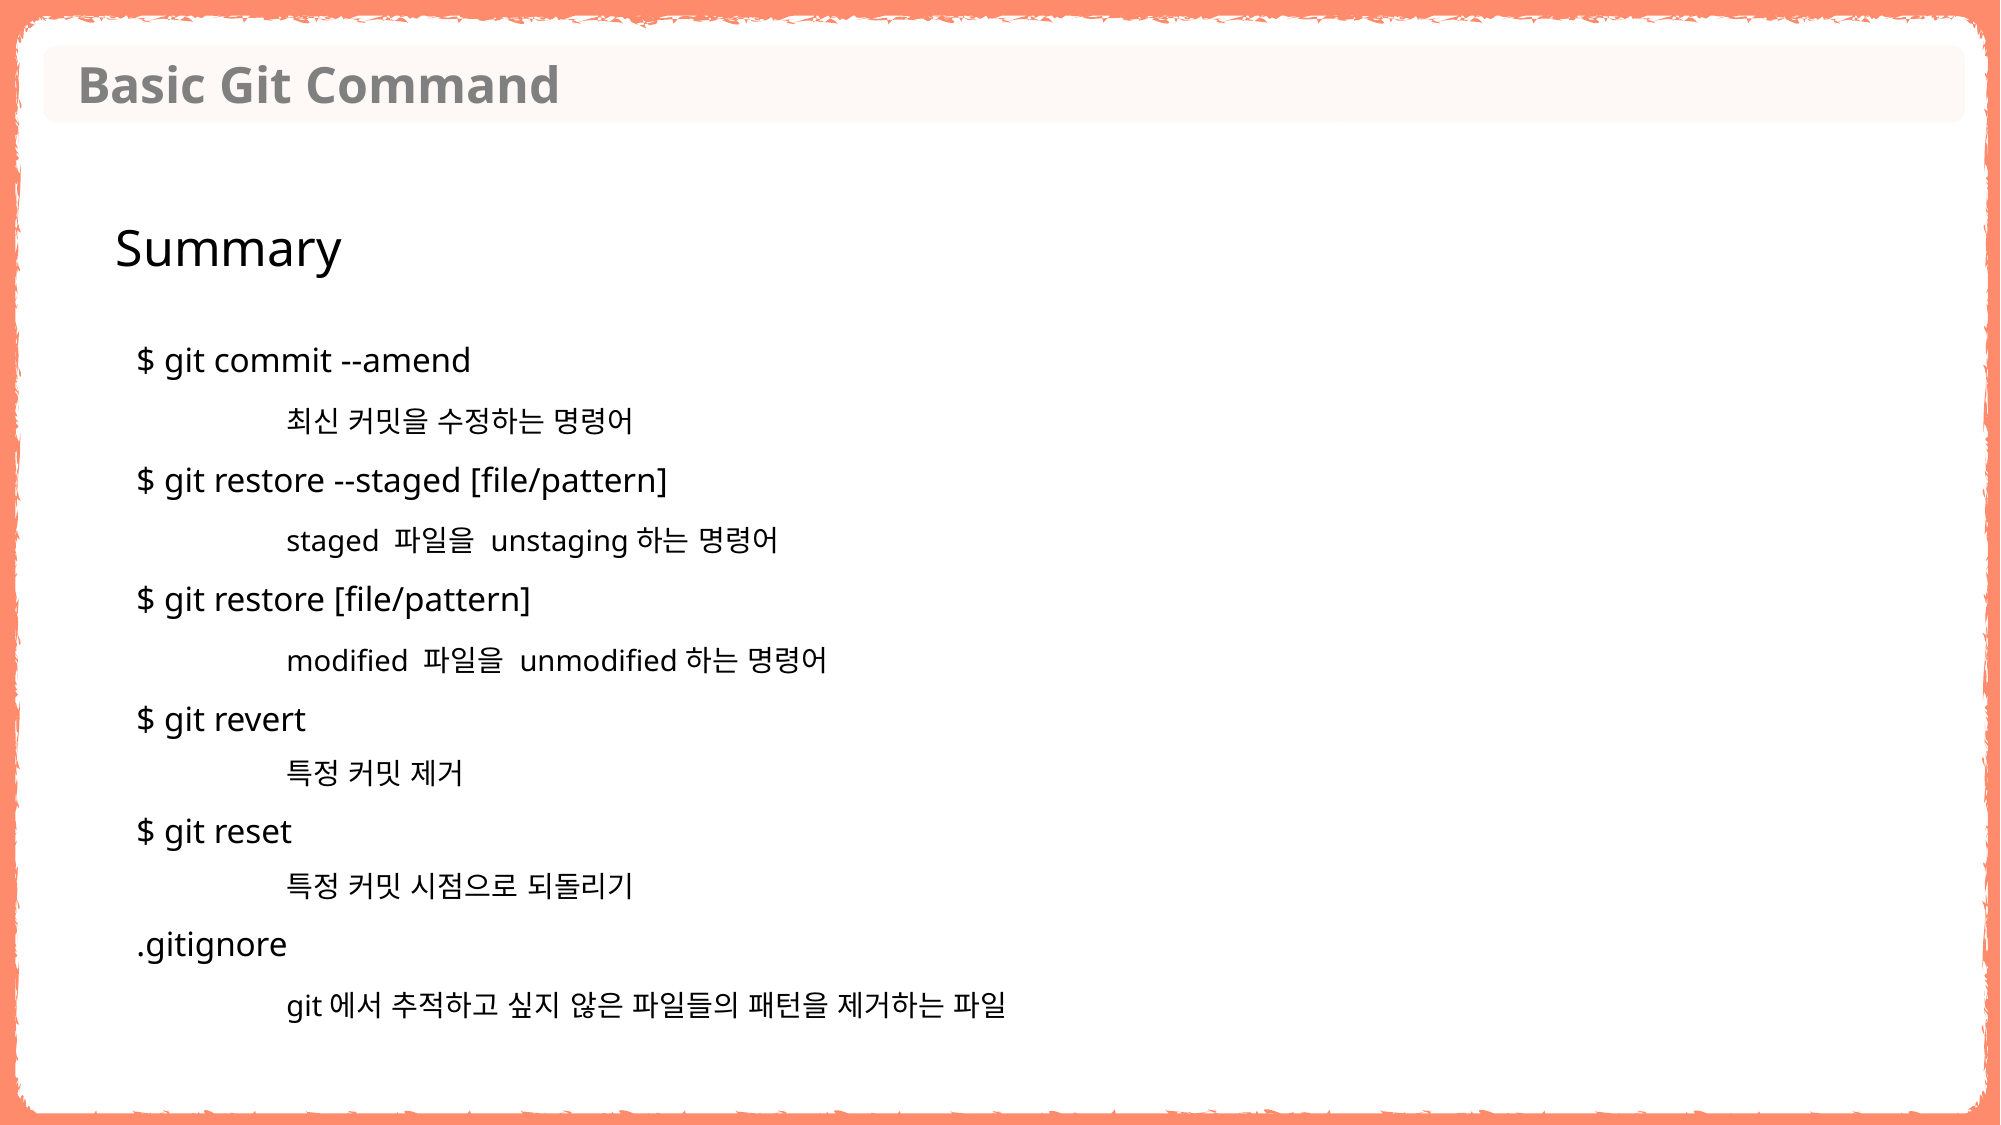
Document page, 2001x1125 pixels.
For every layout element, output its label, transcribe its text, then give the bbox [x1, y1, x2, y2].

text_box Summary [100, 209, 1128, 285]
text_box Basic Git Command [42, 44, 1967, 124]
text_box $ git commit --amend 최신 커밋을 수정하는 명령어 $ git restore --staged [file/pattern] staged 파일을 unstaging하는 명령어 $ git restore [file/pattern] modified 파일을 unmodified하는 명령어 $ git revert 특정 커밋 제거 $ git reset 특정 커밋 시점으로 되돌리기 .gitignore git에서 추적하고 싶지 않은 파일들의 패턴을 제거하는 파일 [121, 311, 1398, 1031]
text_box [0, 0, 2000, 1125]
